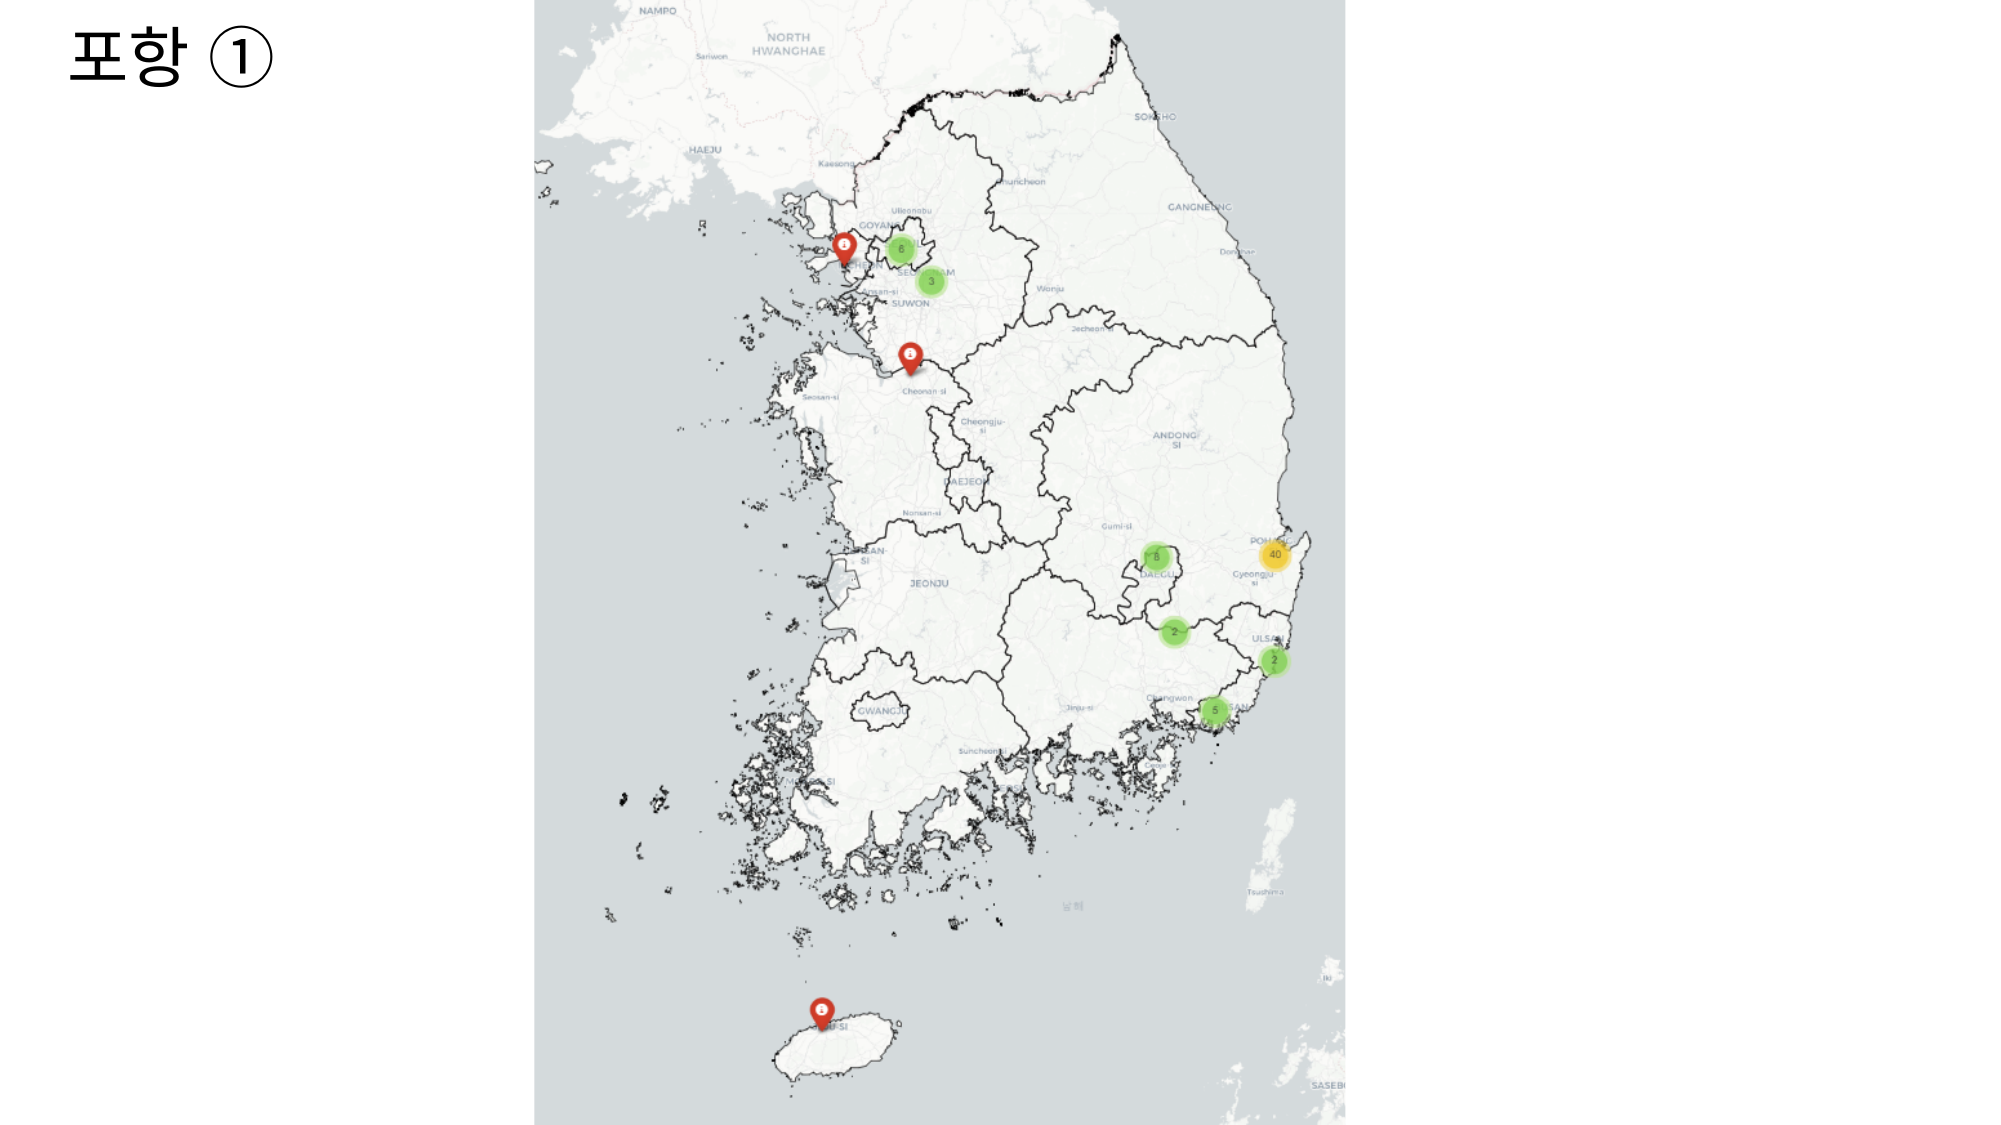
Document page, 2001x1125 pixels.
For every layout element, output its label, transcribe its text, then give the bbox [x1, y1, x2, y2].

picture [534, 0, 1346, 1125]
text_box 포항 ① [52, 8, 291, 104]
